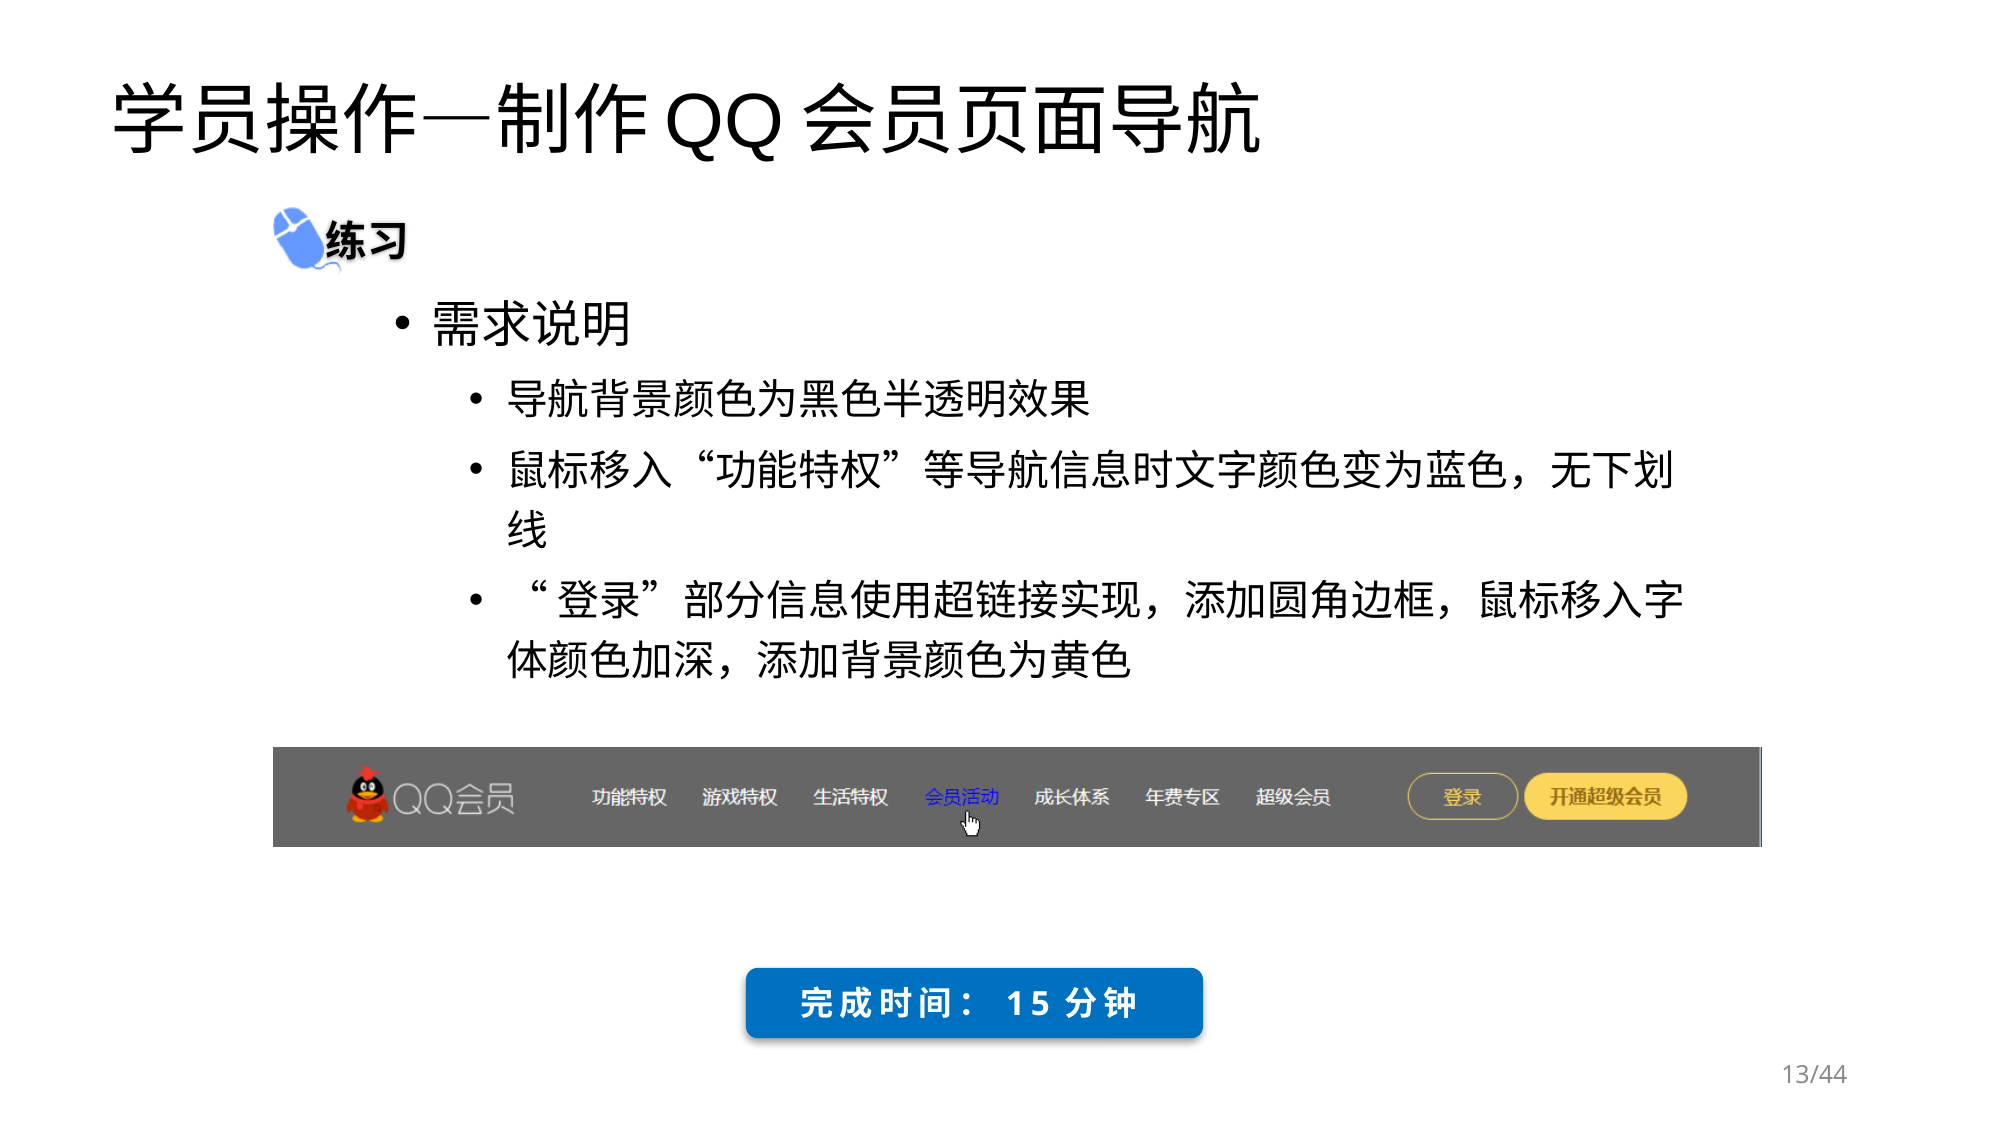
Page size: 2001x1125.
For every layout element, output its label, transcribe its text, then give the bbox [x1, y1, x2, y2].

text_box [745, 967, 1203, 1039]
slide_number /44 [1412, 1042, 1863, 1103]
list 需求说明 导航背景颜色为黑色半透明效果 鼠标移入“功能特权”等导航信息时文字颜色变为蓝色，无下划线 “登录”部分信息使用超链接实现，添加圆角边框，鼠标移入字体颜色加深，添加背景颜色为黄色 [378, 273, 1721, 747]
list 需求说明 导航背景颜色为黑色半透明效果 鼠标移入“功能特权”等导航信息时文字颜色变为蓝色，无下划线 “登录”部分信息使用超链接实现，添加圆角边框，鼠标移入字体颜色加深，添加背景颜色为黄色 [378, 847, 1721, 1118]
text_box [273, 206, 425, 274]
title 学员操作—制作QQ会员页面导航 [95, 42, 1428, 172]
picture [273, 747, 1762, 847]
